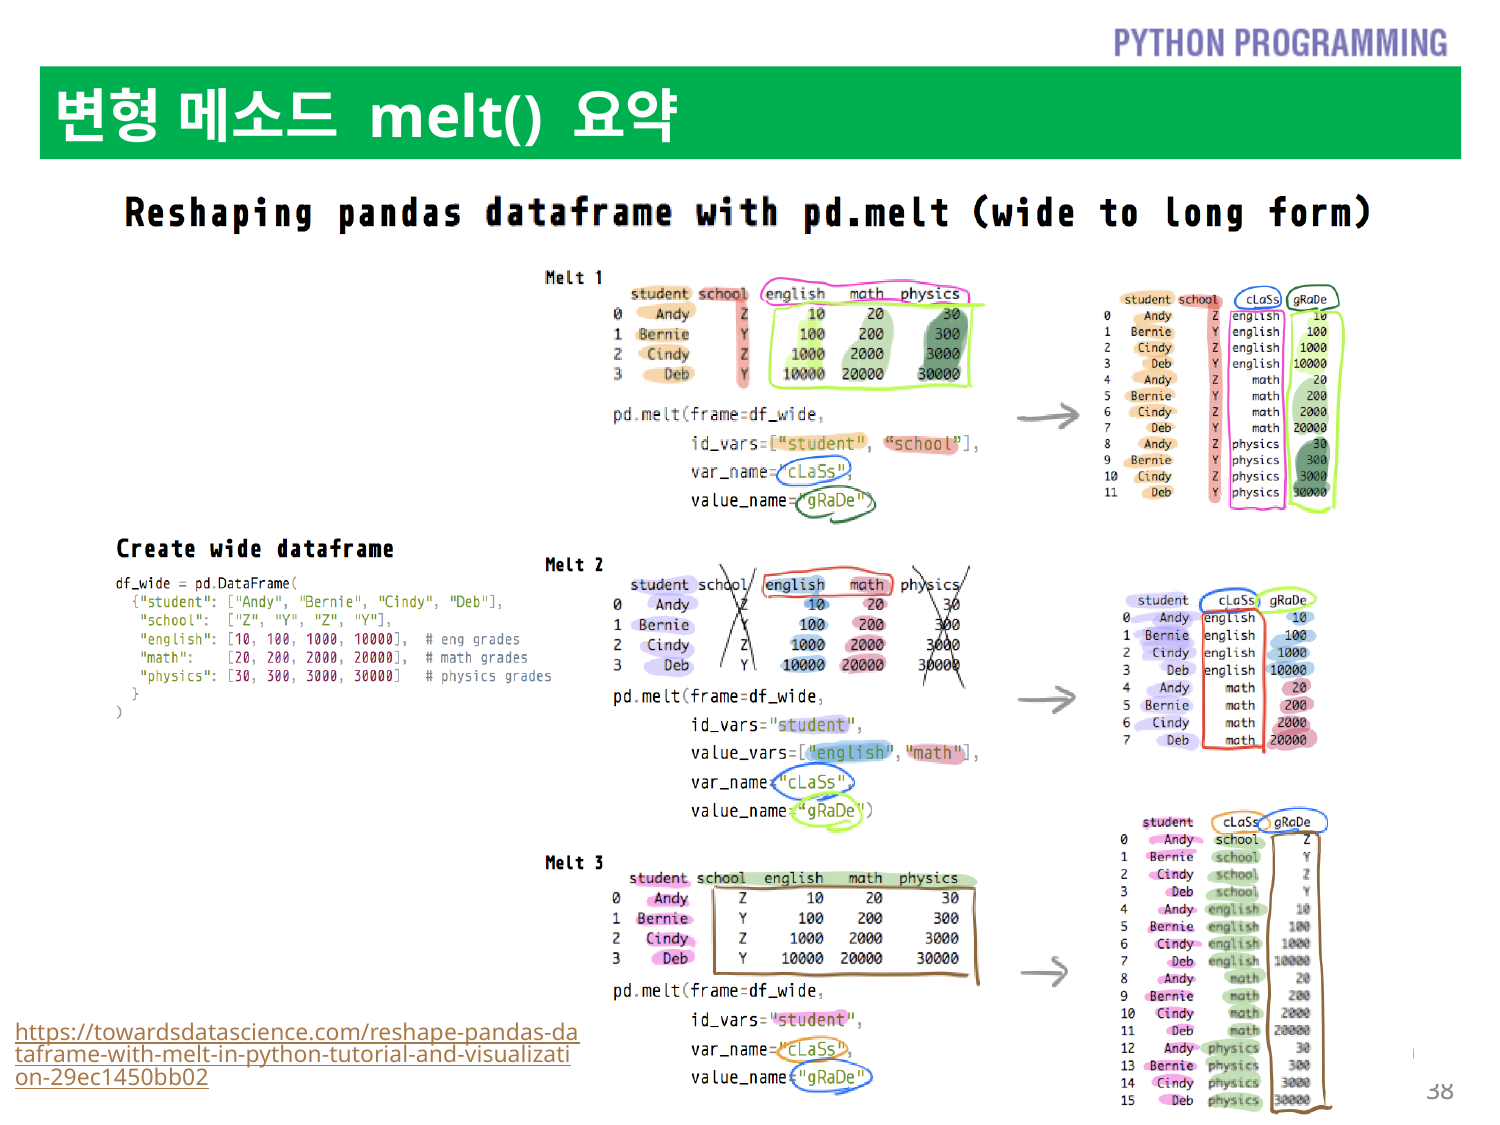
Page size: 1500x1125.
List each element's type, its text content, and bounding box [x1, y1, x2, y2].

picture [18, 159, 1483, 1124]
text_box https://towardsdatascience.com/reshape-pandas-dataframe-with-melt-in-python-tutorial-and-visualization-29ec1450bb02 [0, 1009, 88, 1056]
picture [1106, 13, 1462, 66]
slide_number 38 [1417, 1071, 1470, 1112]
title 변형 메소드 melt() 요약 [39, 76, 1444, 152]
